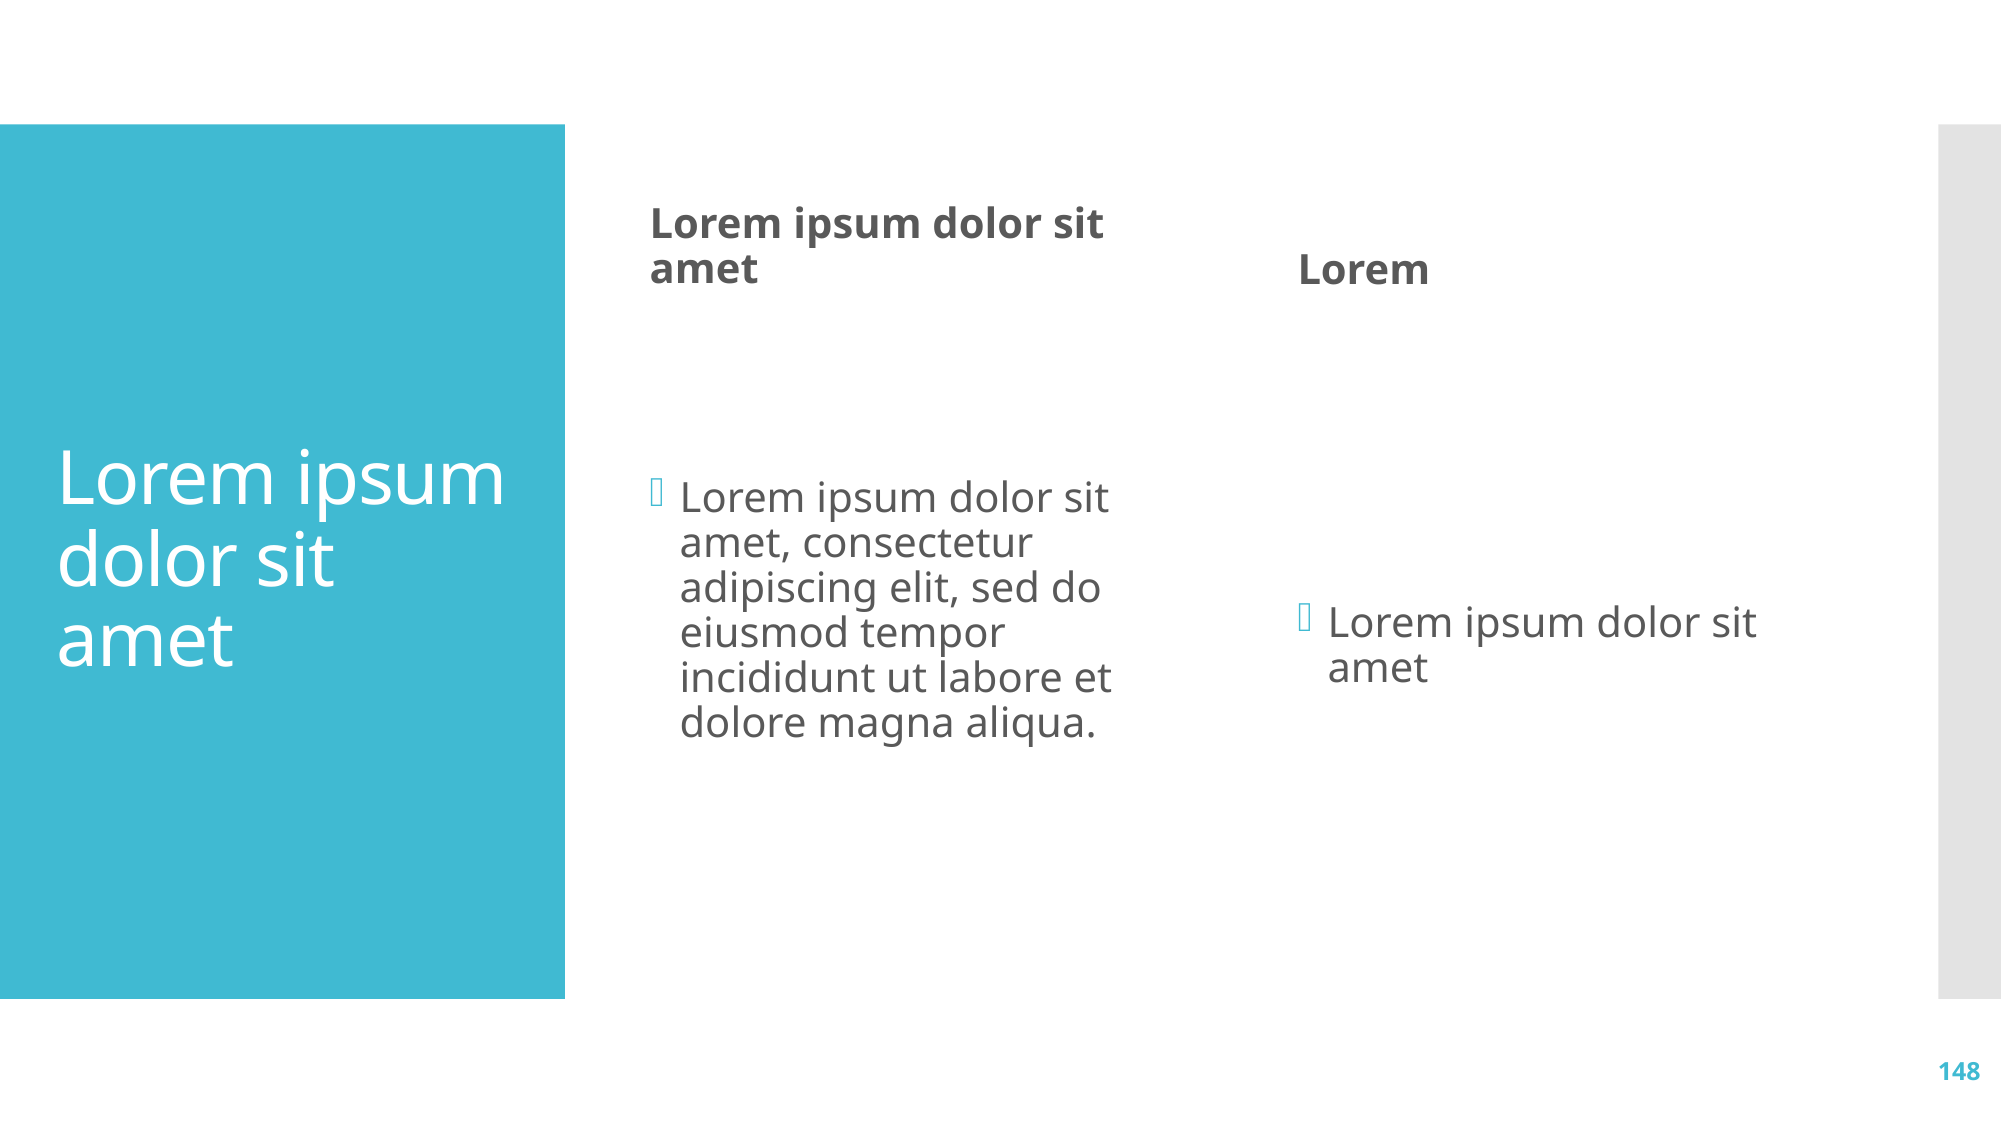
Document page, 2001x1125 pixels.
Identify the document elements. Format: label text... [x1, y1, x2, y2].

title Lorem ipsum dolor sit amet [41, 184, 525, 940]
list Lorem [1282, 167, 1853, 302]
list Lorem ipsum dolor sit amet [1282, 316, 1853, 977]
list Lorem ipsum dolor sit amet [634, 167, 1205, 301]
list Lorem ipsum dolor sit amet, consectetur adipiscing elit, sed do eiusmod tempor incididunt ut labore et dolore magna aliqua. [634, 316, 1205, 977]
slide_number 148 [1744, 1042, 1996, 1103]
